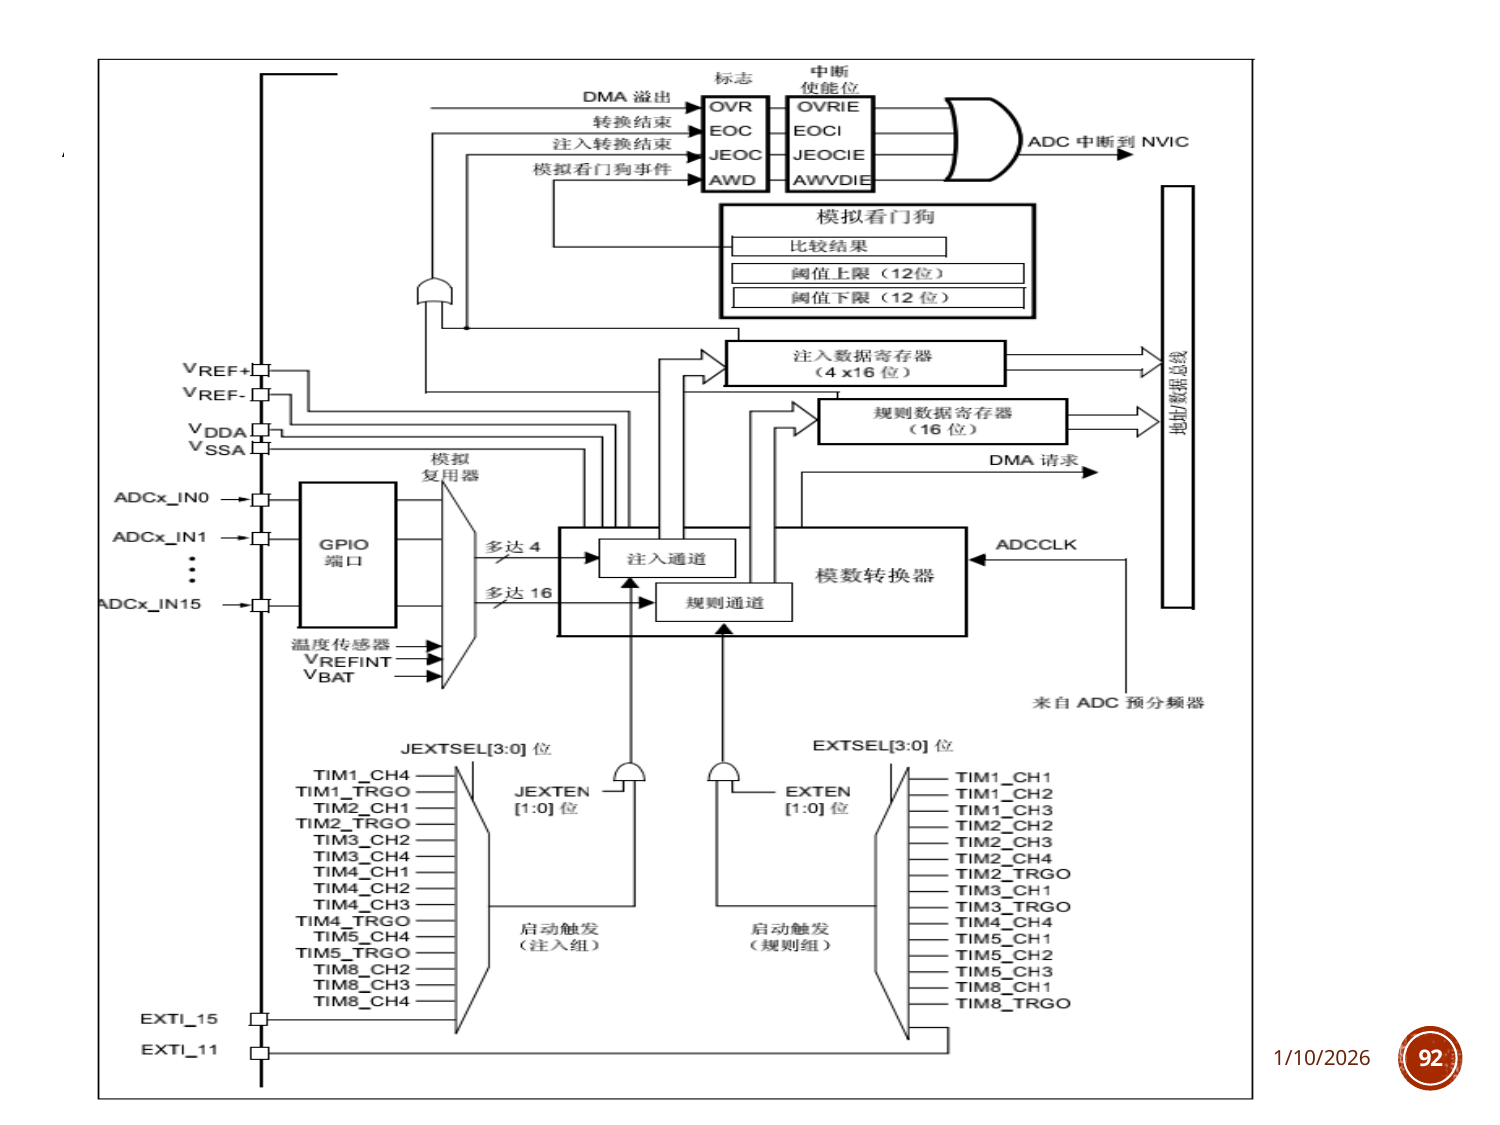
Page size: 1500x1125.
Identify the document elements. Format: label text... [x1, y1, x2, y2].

title ADC接口的内部结构 [47, 46, 1471, 215]
picture [64, 49, 1273, 1105]
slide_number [1274, 1028, 1386, 1089]
slide_number 92 [1391, 1028, 1471, 1089]
